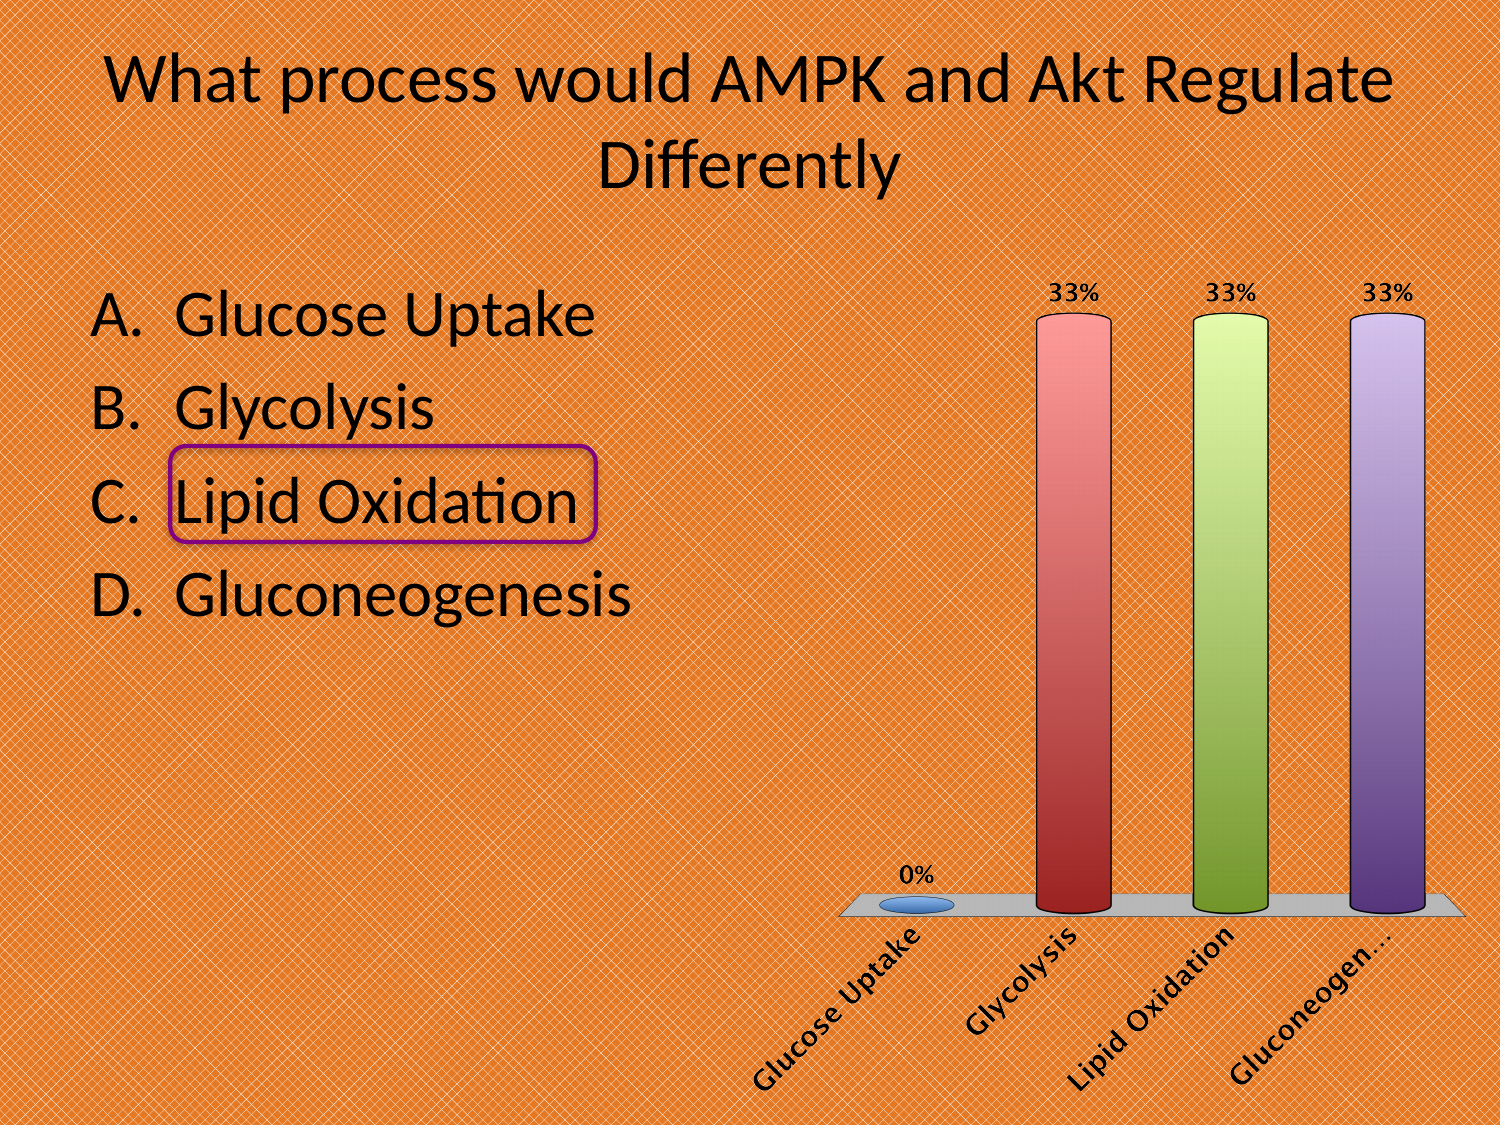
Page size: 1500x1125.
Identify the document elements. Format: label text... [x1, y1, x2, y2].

picture [739, 262, 1490, 1107]
list Glucose Uptake Glycolysis Lipid Oxidation Gluconeogenesis [75, 262, 737, 1007]
text_box [169, 445, 597, 543]
title What process would AMPK and Akt Regulate Differently [75, 22, 1425, 211]
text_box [1374, 999, 1480, 1105]
